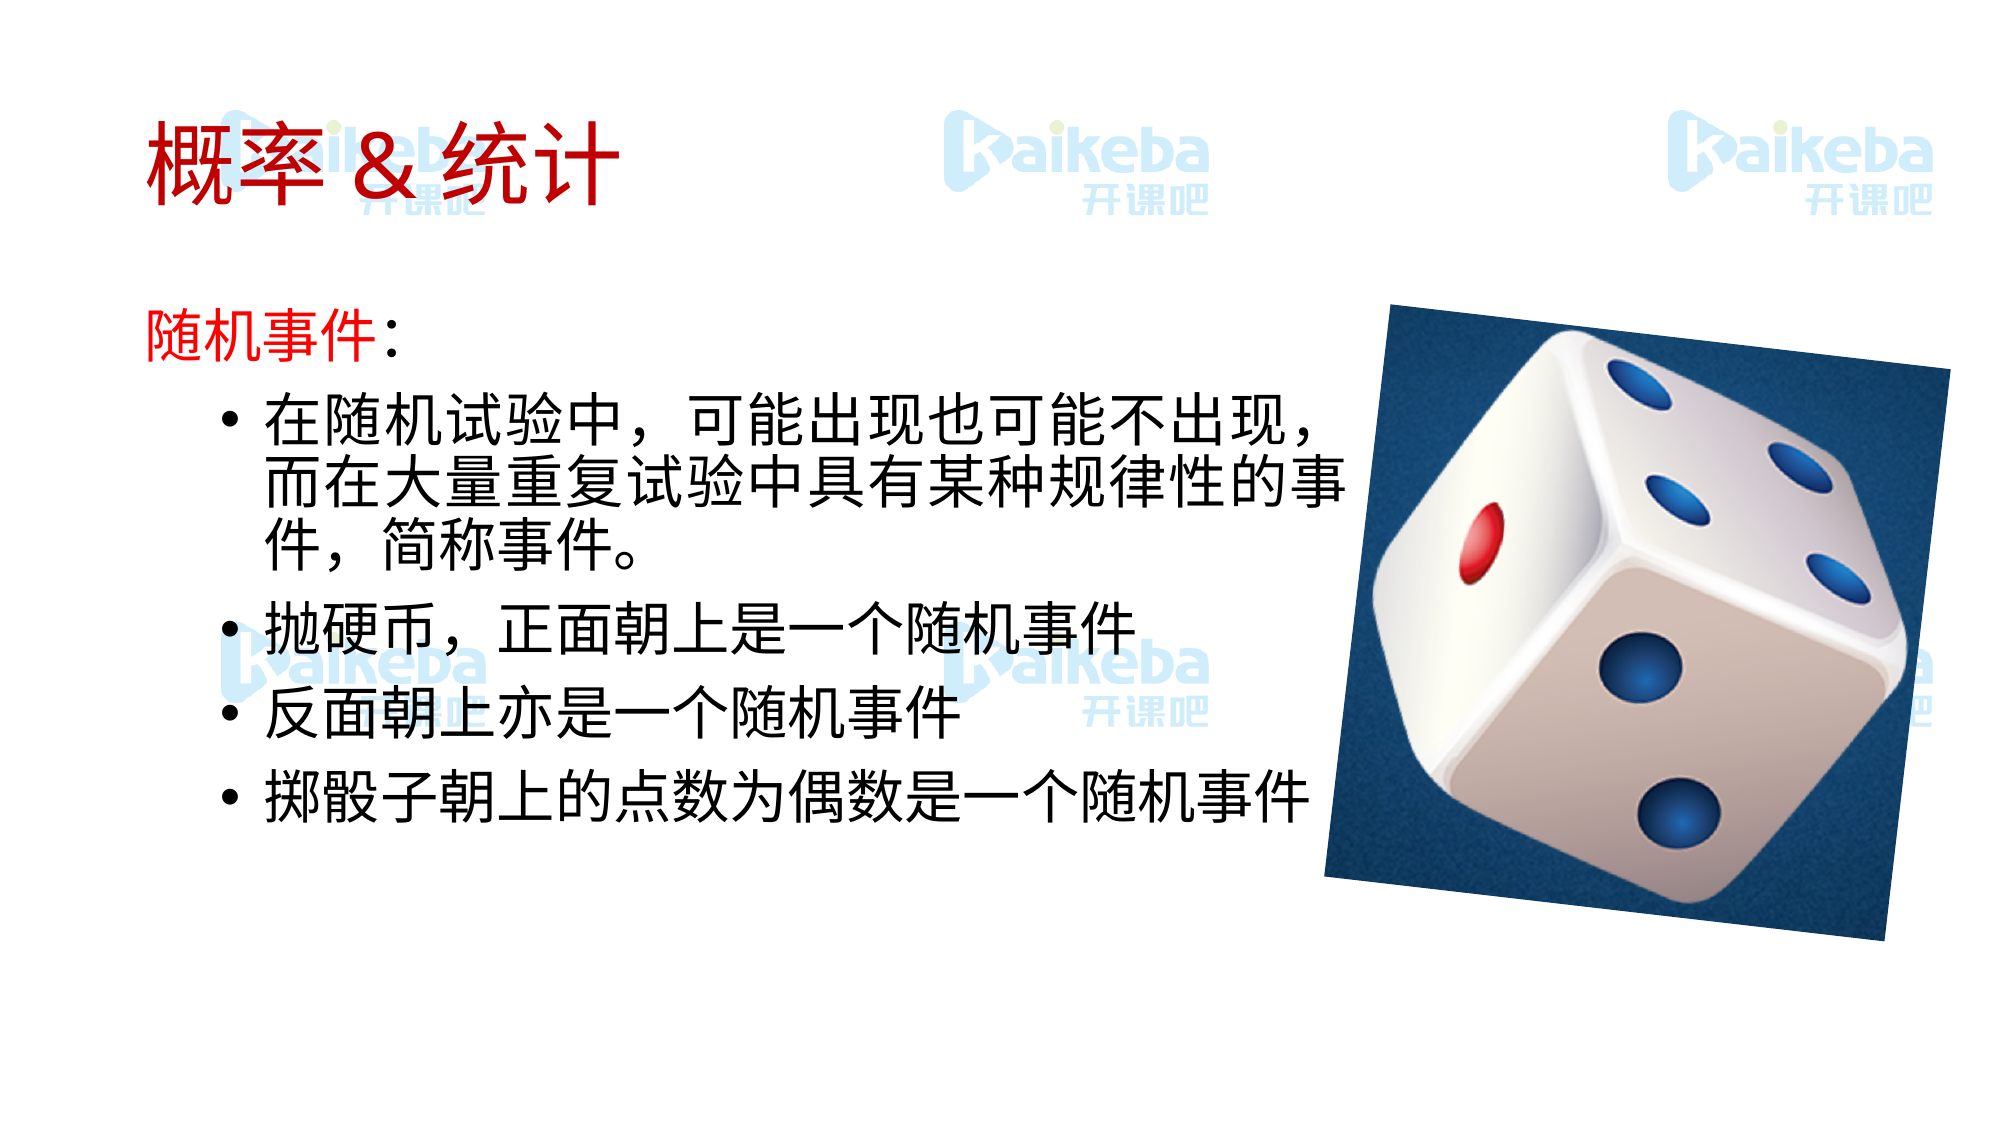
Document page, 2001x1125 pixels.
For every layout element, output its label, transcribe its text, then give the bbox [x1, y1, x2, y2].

list 随机事件： 在随机试验中，可能出现也可能不出现，而在大量重复试验中具有某种规律性的事件，简称事件。 抛硬币，正面朝上是一个随机事件 反面朝上亦是一个随机事件 掷骰子朝上的点数为偶数是一个随机事件 [136, 298, 1356, 1014]
title 概率&统计 [136, 59, 1863, 278]
picture [1324, 304, 1951, 942]
